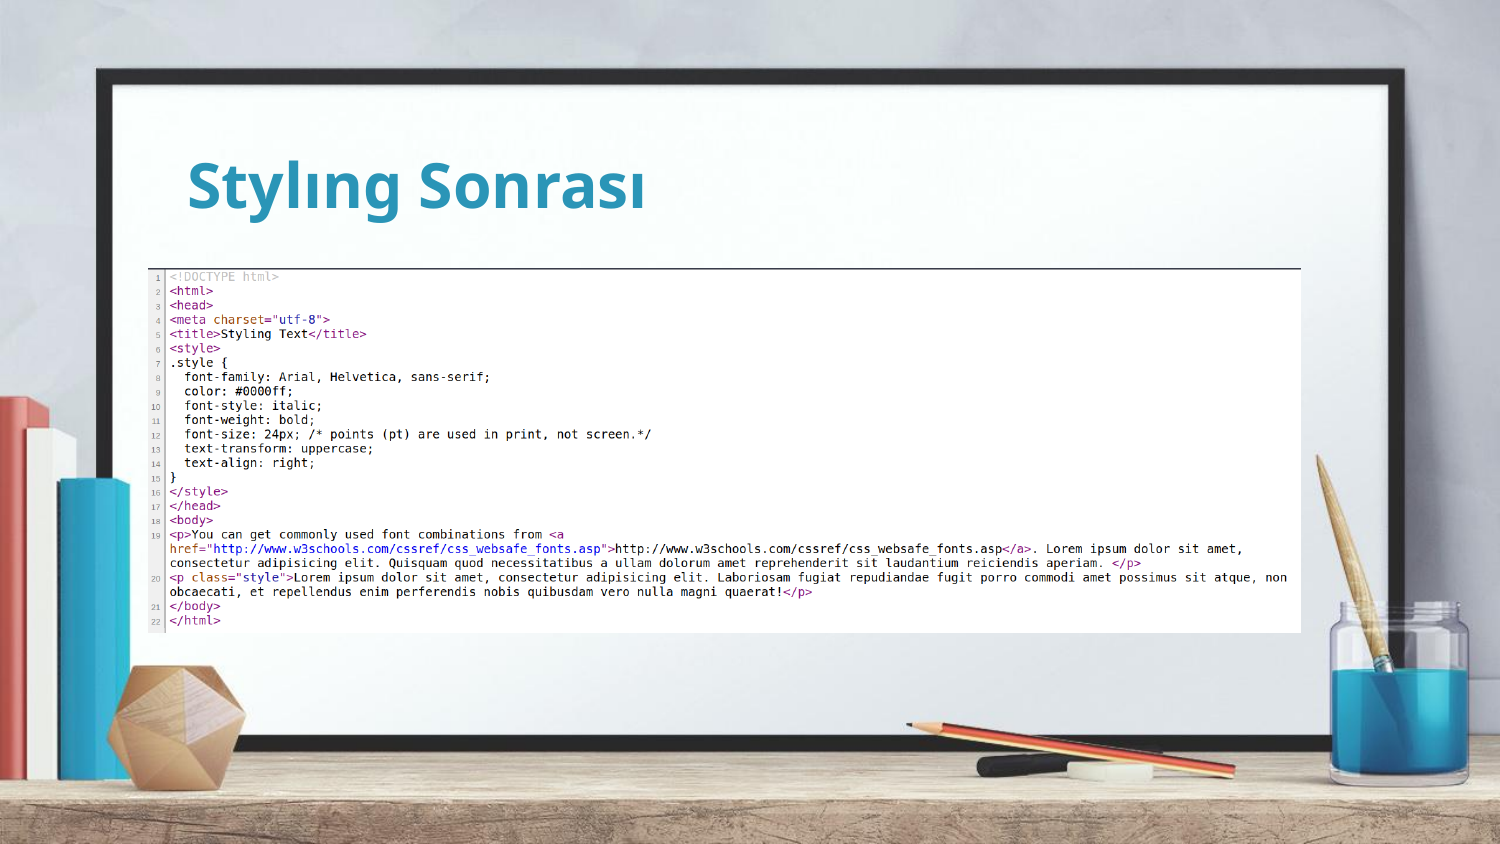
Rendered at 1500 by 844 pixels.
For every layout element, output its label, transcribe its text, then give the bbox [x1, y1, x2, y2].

title Stylıng Sonrası [172, 130, 1324, 254]
picture [0, 0, 1500, 844]
